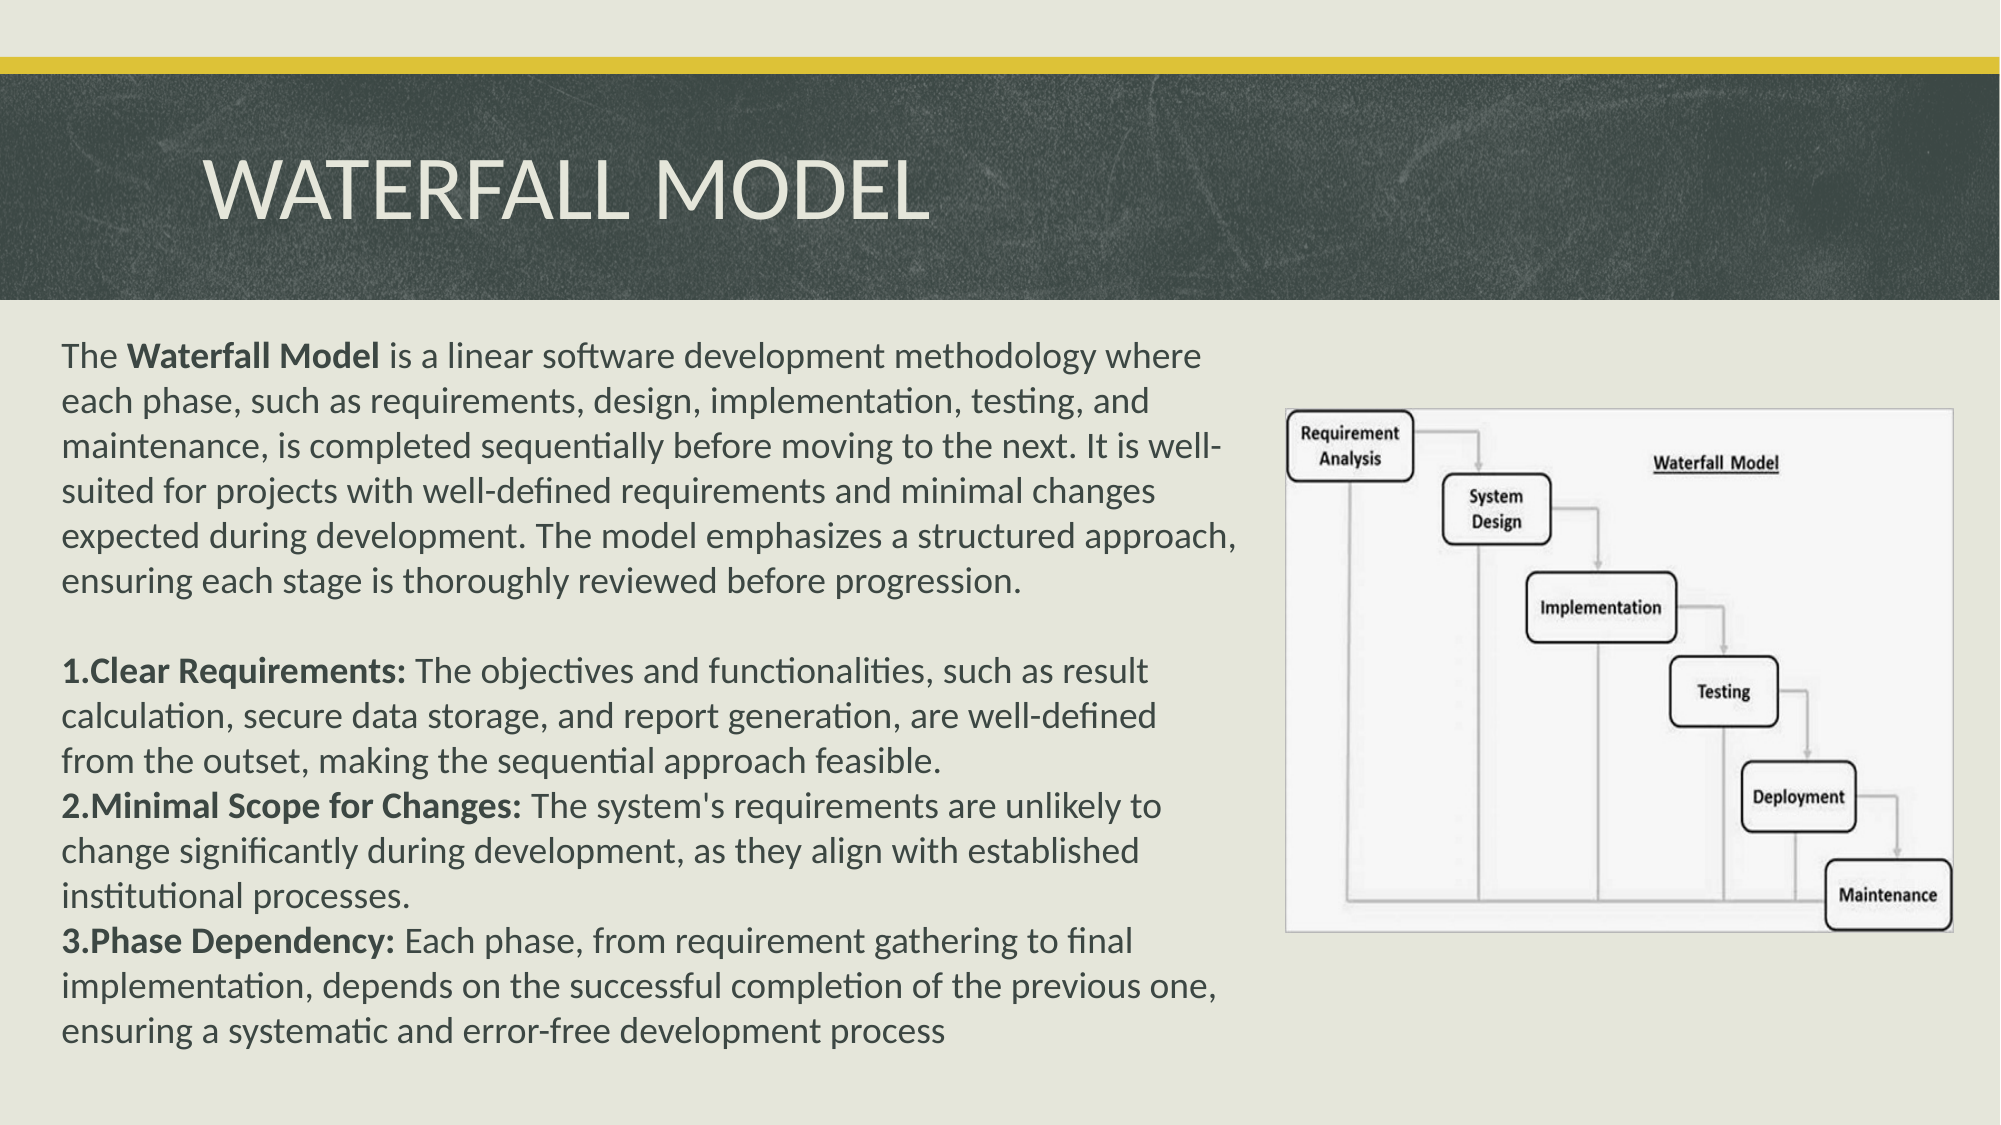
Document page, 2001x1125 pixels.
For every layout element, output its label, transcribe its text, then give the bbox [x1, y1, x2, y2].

text_box The Waterfall Model is a linear software development methodology where each phase, such as requirements, design, implementation, testing, and maintenance, is completed sequentially before moving to the next. It is well-suited for projects with well-defined requirements and minimal changes expected during development. The model emphasizes a structured approach, ensuring each stage is thoroughly reviewed before progression. Clear Requirements: The objectives and functionalities, such as result calculation, secure data storage, and report generation, are well-defined from the outset, making the sequential approach feasible. Minimal Scope for Changes: The system's requirements are unlikely to change significantly during development, as they align with established institutional processes. Phase Dependency: Each phase, from requirement gathering to final implementation, depends on the successful completion of the previous one, ensuring a systematic and error-free development process [46, 324, 1255, 1059]
picture [1285, 408, 1954, 933]
title WATERFALL MODEL [187, 76, 1876, 300]
picture [0, 74, 2000, 300]
